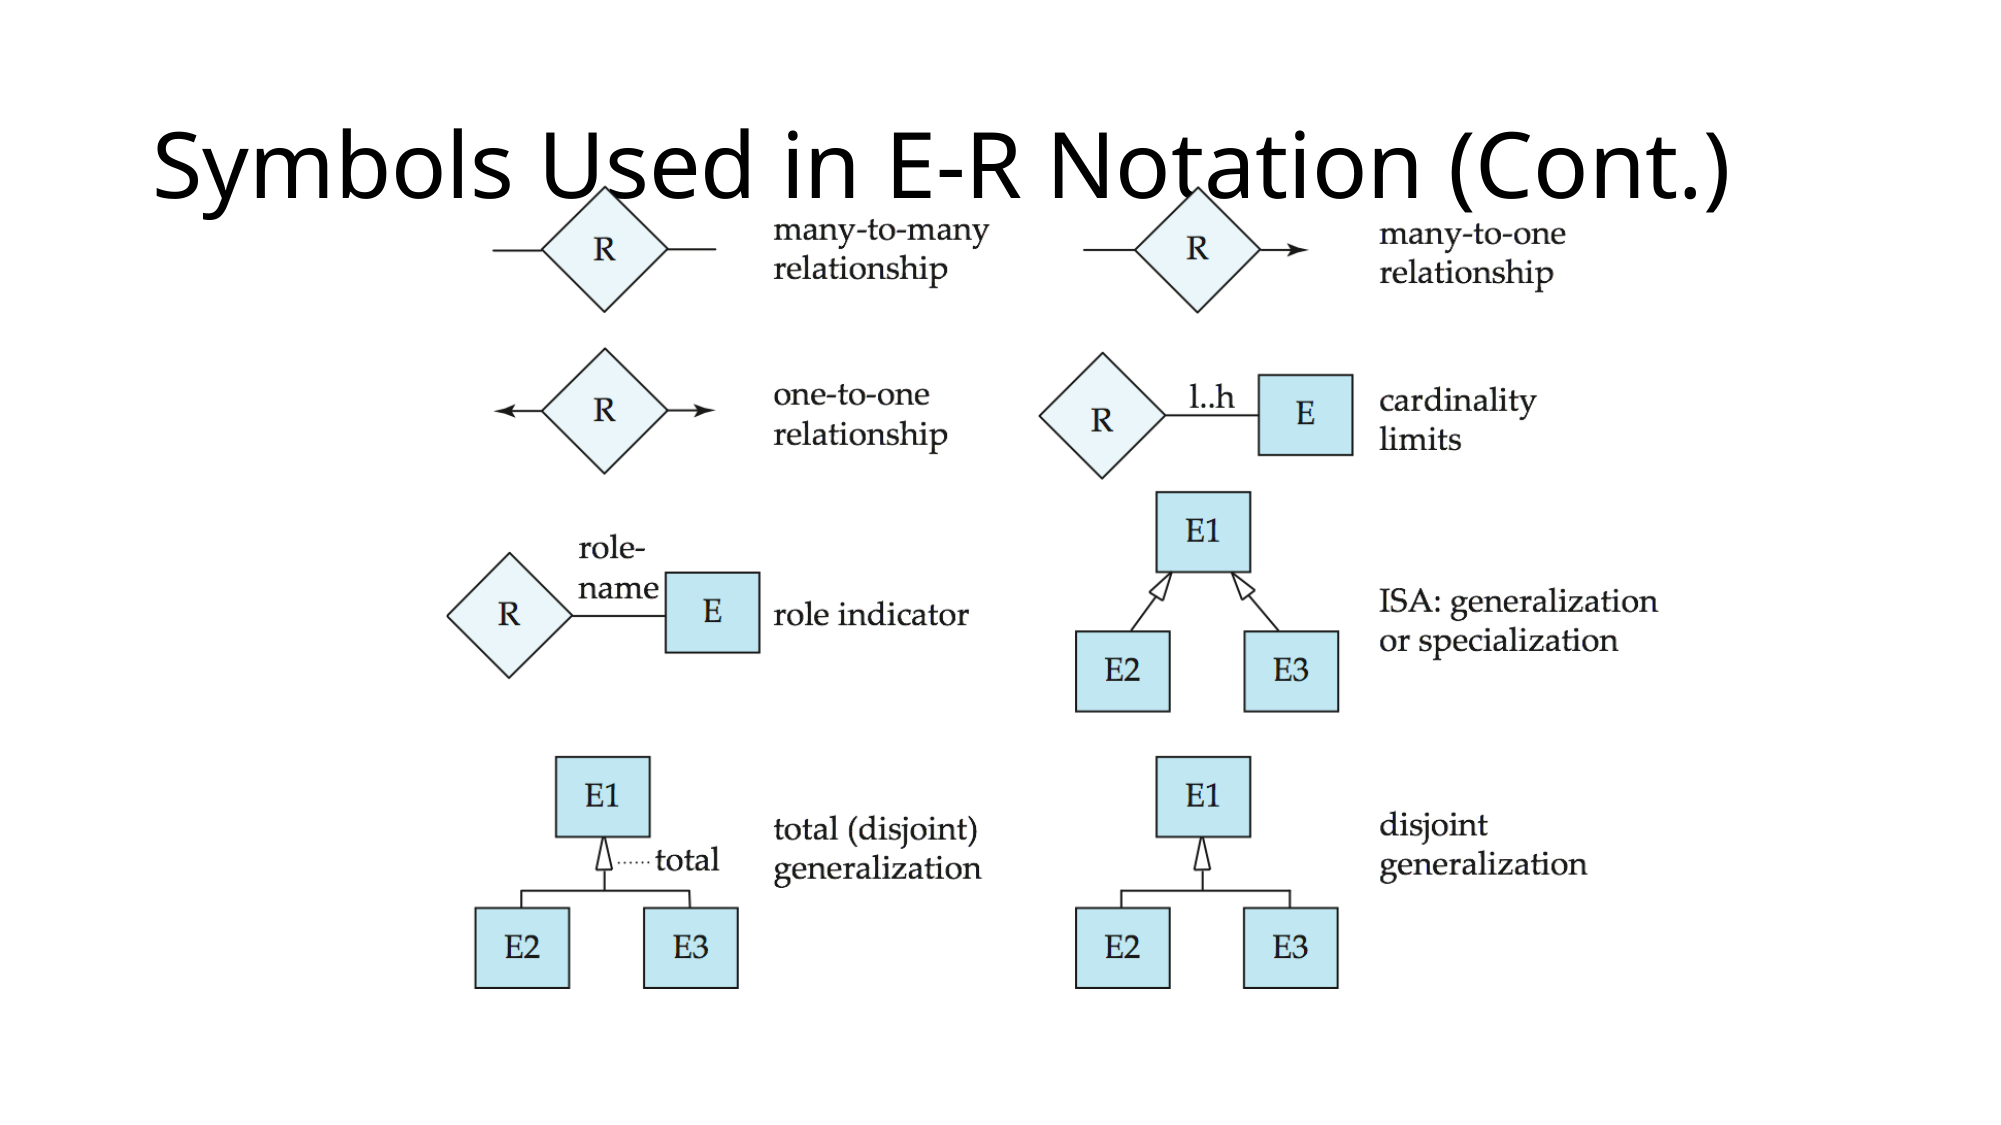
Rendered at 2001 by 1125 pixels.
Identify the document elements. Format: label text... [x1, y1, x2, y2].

picture [446, 160, 1667, 989]
title Symbols Used in E-R Notation (Cont.) [137, 59, 1863, 278]
